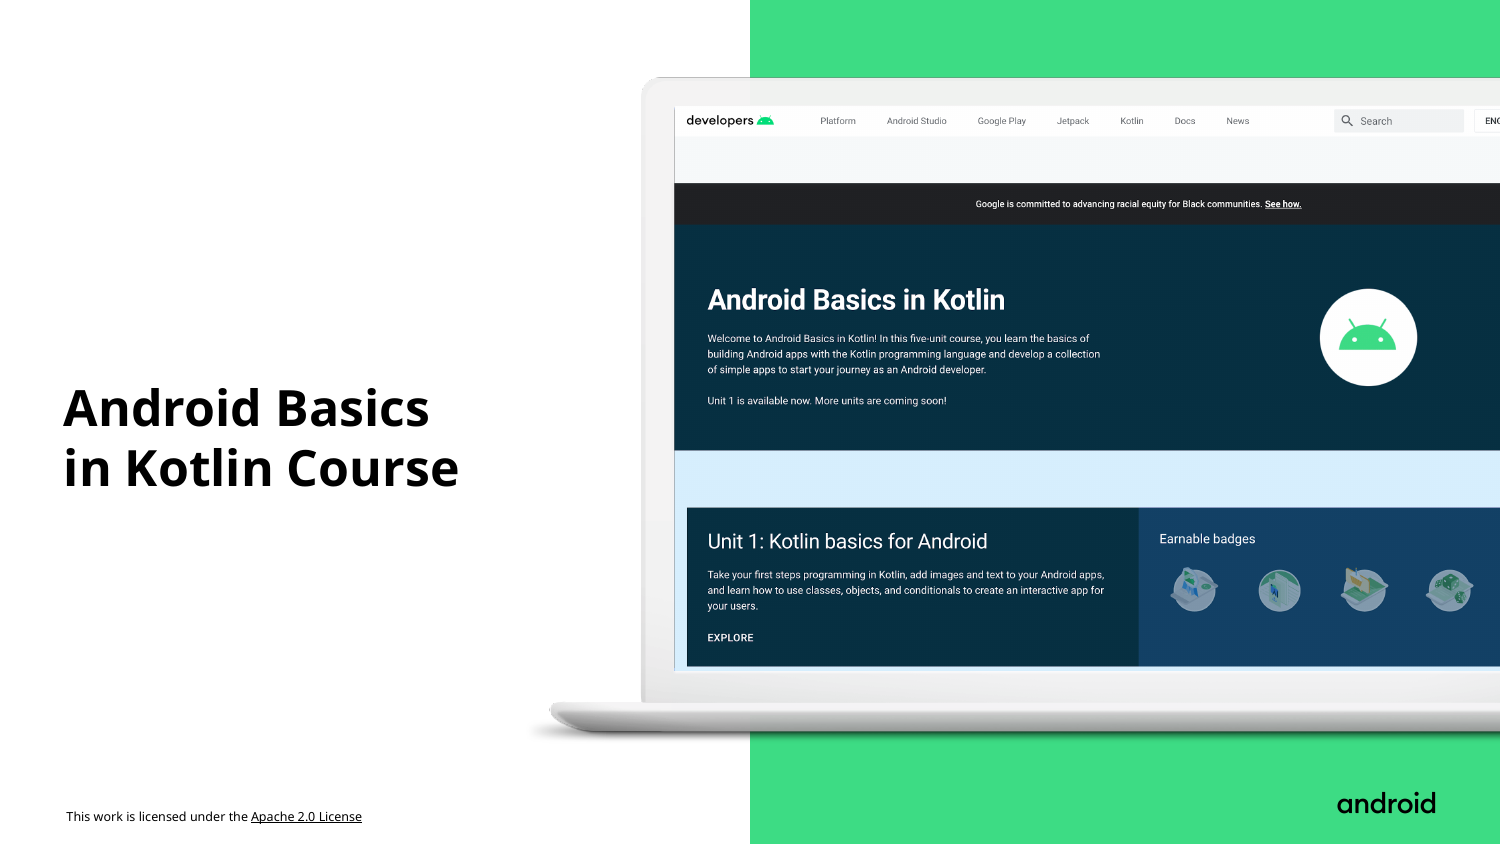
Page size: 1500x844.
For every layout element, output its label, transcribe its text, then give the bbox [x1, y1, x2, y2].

picture [446, 0, 1500, 844]
title Android Basics in Kotlin Course [49, 361, 441, 482]
